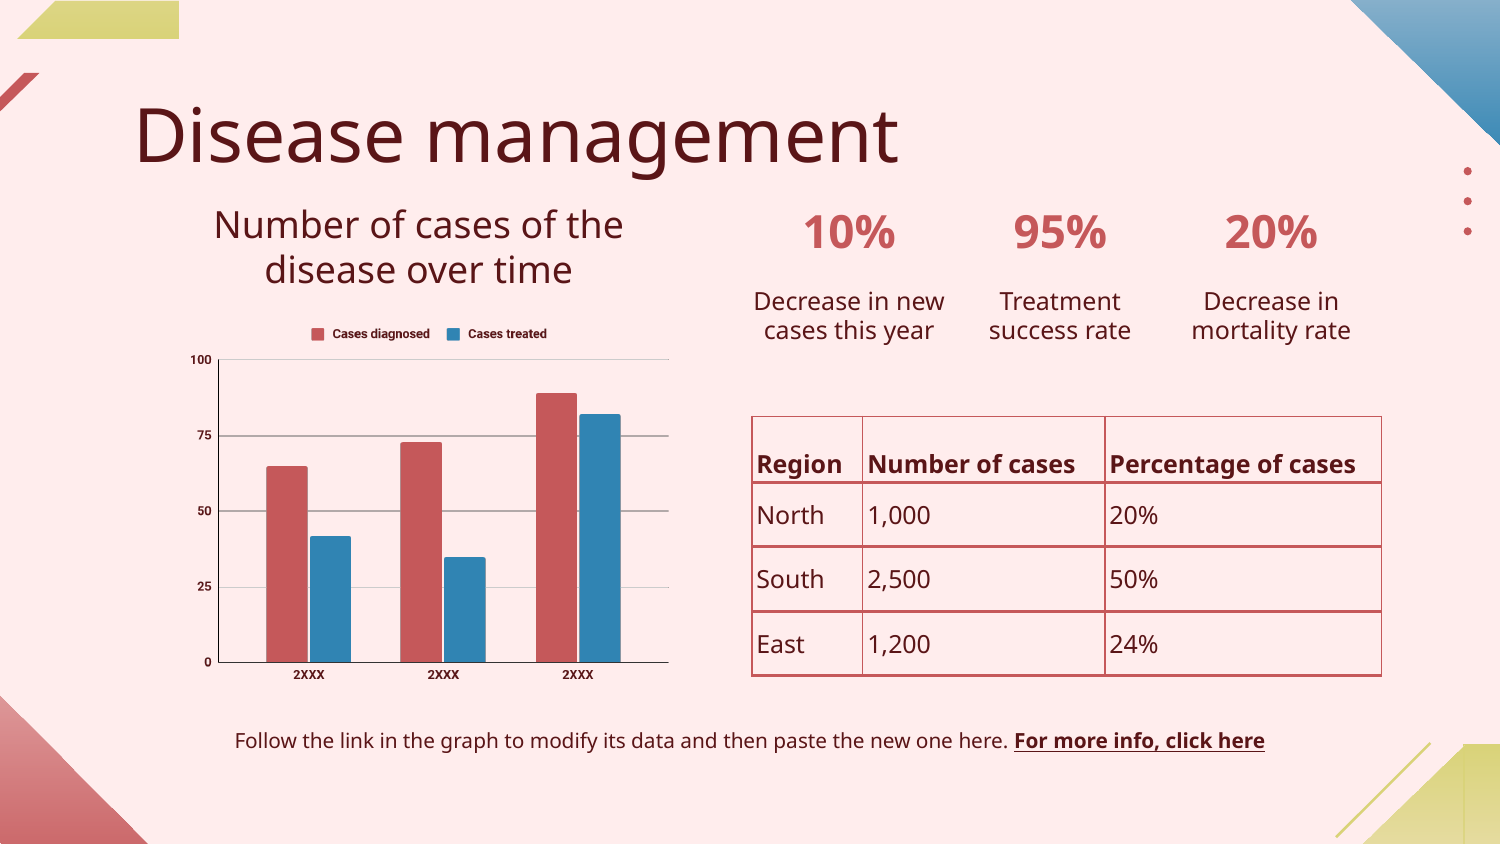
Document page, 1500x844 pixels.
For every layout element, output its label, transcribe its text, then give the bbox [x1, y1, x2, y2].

table_cell 50% [1106, 548, 1381, 610]
table_header Percentage of cases [1106, 417, 1381, 481]
text_box Treatment success rate [948, 271, 1159, 351]
picture [170, 308, 688, 701]
text_box Follow the link in the graph to modify its data and then paste the new one here. For more info, click here [139, 712, 1360, 751]
table_cell North [753, 484, 862, 545]
text_box 10% [737, 190, 948, 271]
table_cell East [753, 613, 862, 674]
table_cell 1,200 [863, 613, 1104, 674]
table_cell 20% [1106, 484, 1381, 545]
text_box 95% [948, 190, 1159, 271]
text_box Decrease in mortality rate [1159, 271, 1384, 351]
text_box 20% [1159, 190, 1384, 271]
table_header Region [753, 417, 862, 481]
text_box Number of cases of the disease over time [194, 185, 644, 301]
table_cell South [753, 548, 862, 610]
title Disease management [118, 72, 1382, 167]
table_header Number of cases [863, 417, 1104, 481]
table_cell 24% [1106, 613, 1381, 674]
text_box Decrease in new cases this year [737, 271, 948, 351]
table_cell 2,500 [863, 548, 1104, 610]
table_cell 1,000 [863, 484, 1104, 545]
